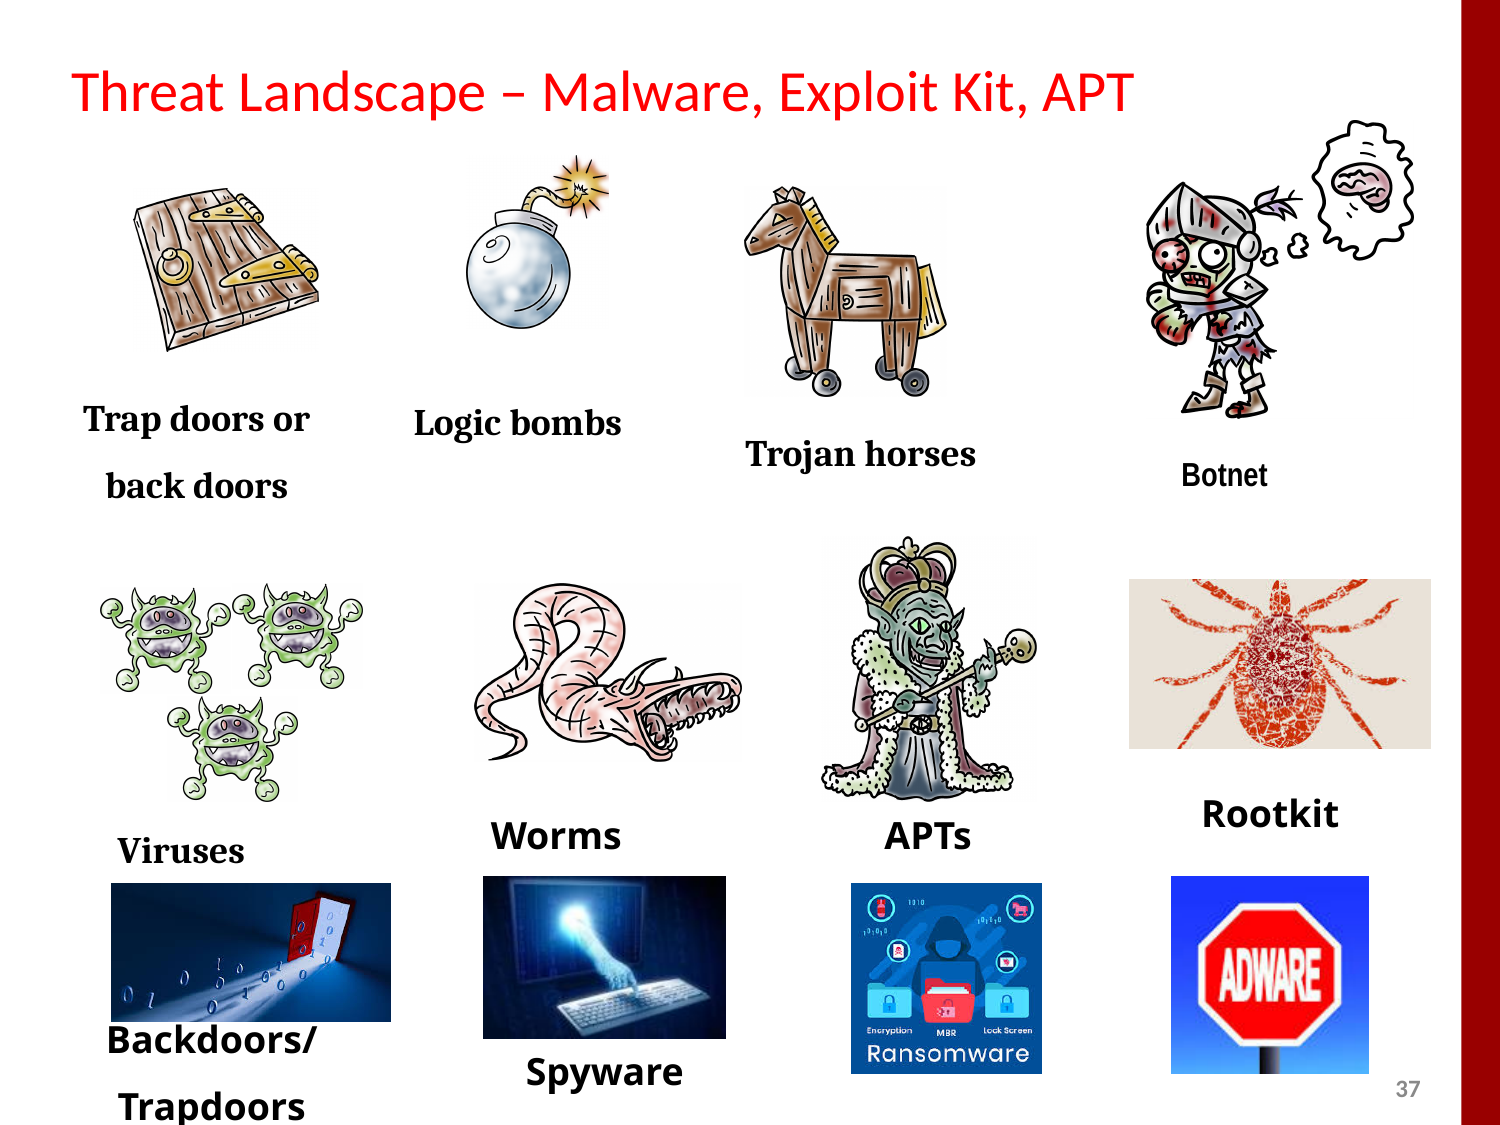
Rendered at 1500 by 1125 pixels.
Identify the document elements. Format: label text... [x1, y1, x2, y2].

text_box Botnet [1080, 418, 1369, 519]
picture [99, 587, 231, 694]
picture [1128, 579, 1431, 750]
text_box Trojan horses [689, 379, 1033, 502]
text_box APTs [812, 752, 1045, 894]
picture [821, 536, 1037, 802]
text_box Viruses [65, 766, 298, 908]
text_box Spyware [433, 997, 777, 1120]
picture [851, 882, 1043, 1074]
picture [1171, 875, 1370, 1074]
title Threat Landscape – Malware, Exploit Kit, APT [56, 26, 1303, 152]
picture [167, 695, 298, 802]
picture [232, 582, 363, 689]
text_box Backdoors/Trapdoors [25, 999, 398, 1122]
picture [1146, 120, 1414, 420]
text_box Logic bombs [356, 344, 680, 475]
picture [110, 882, 391, 1022]
picture [133, 188, 319, 352]
picture [474, 583, 743, 762]
text_box Rootkit [1098, 740, 1442, 863]
picture [466, 155, 609, 329]
list Trap doors or back doors [52, 356, 341, 457]
picture [744, 185, 947, 397]
text_box Worms [384, 762, 729, 884]
picture [483, 875, 727, 1039]
